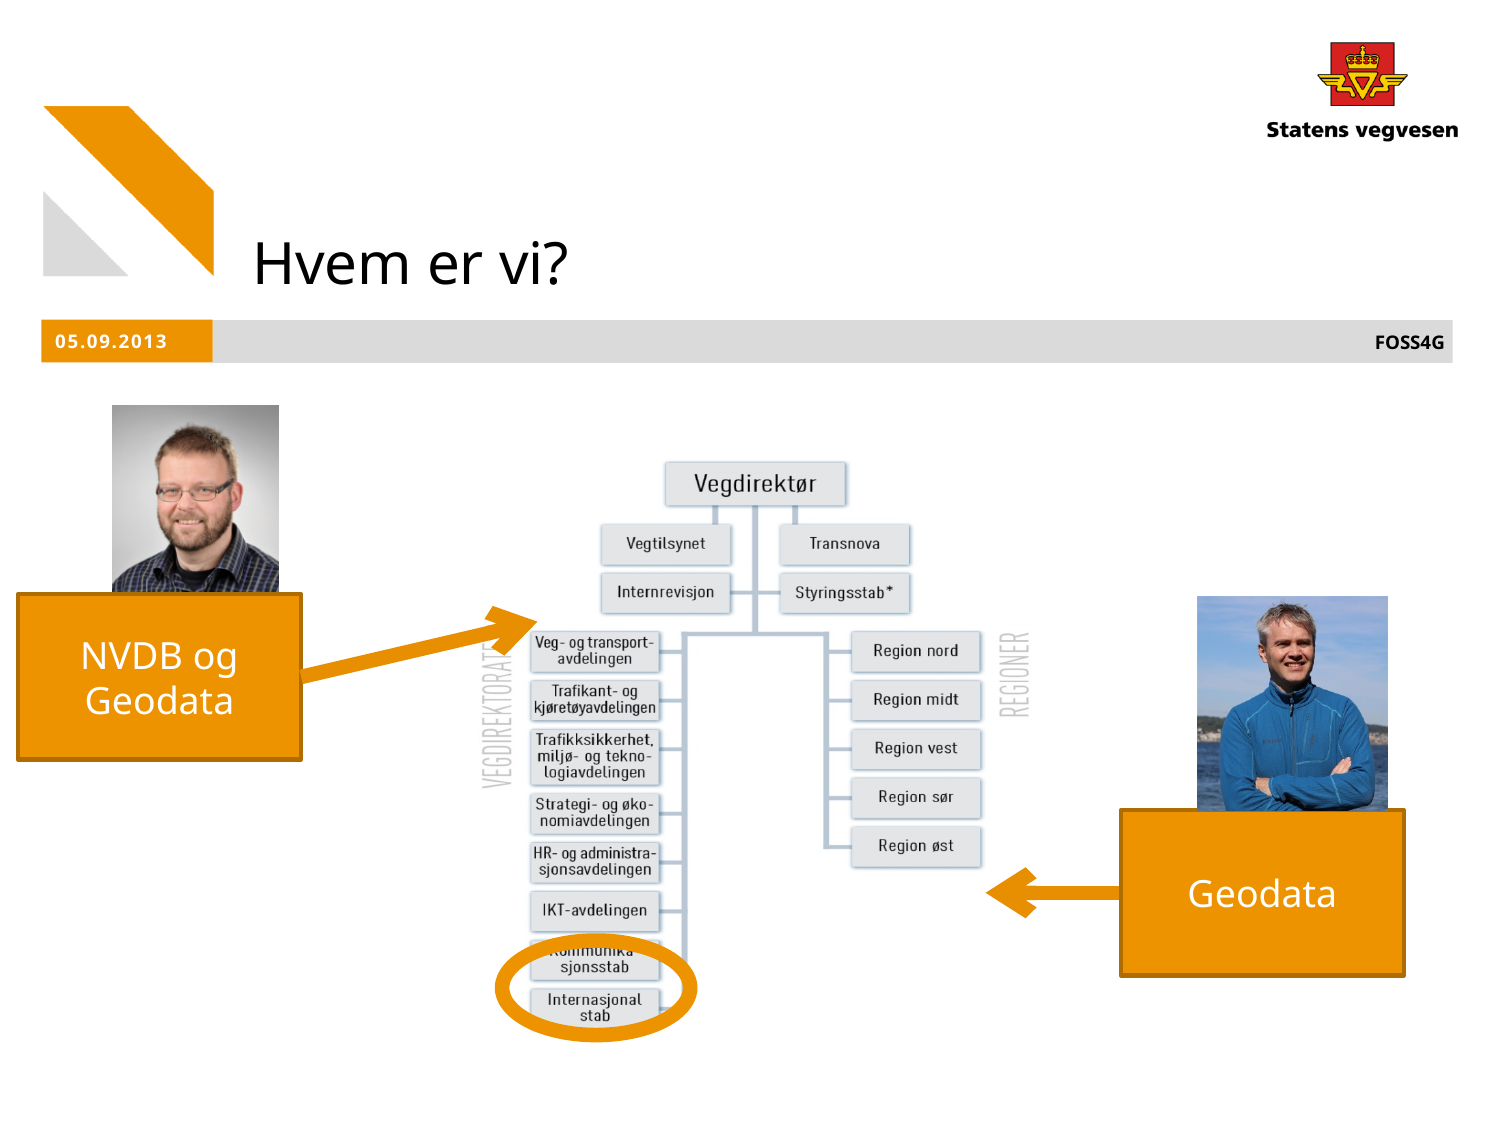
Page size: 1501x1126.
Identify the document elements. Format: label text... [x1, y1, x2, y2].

picture [1252, 0, 1501, 144]
footer FOSS4G [255, 330, 1445, 359]
title Hvem er vi? [252, 226, 1216, 309]
picture [0, 0, 223, 296]
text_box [985, 596, 1405, 976]
picture [41, 396, 1454, 1086]
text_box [17, 404, 538, 760]
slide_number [55, 329, 208, 358]
